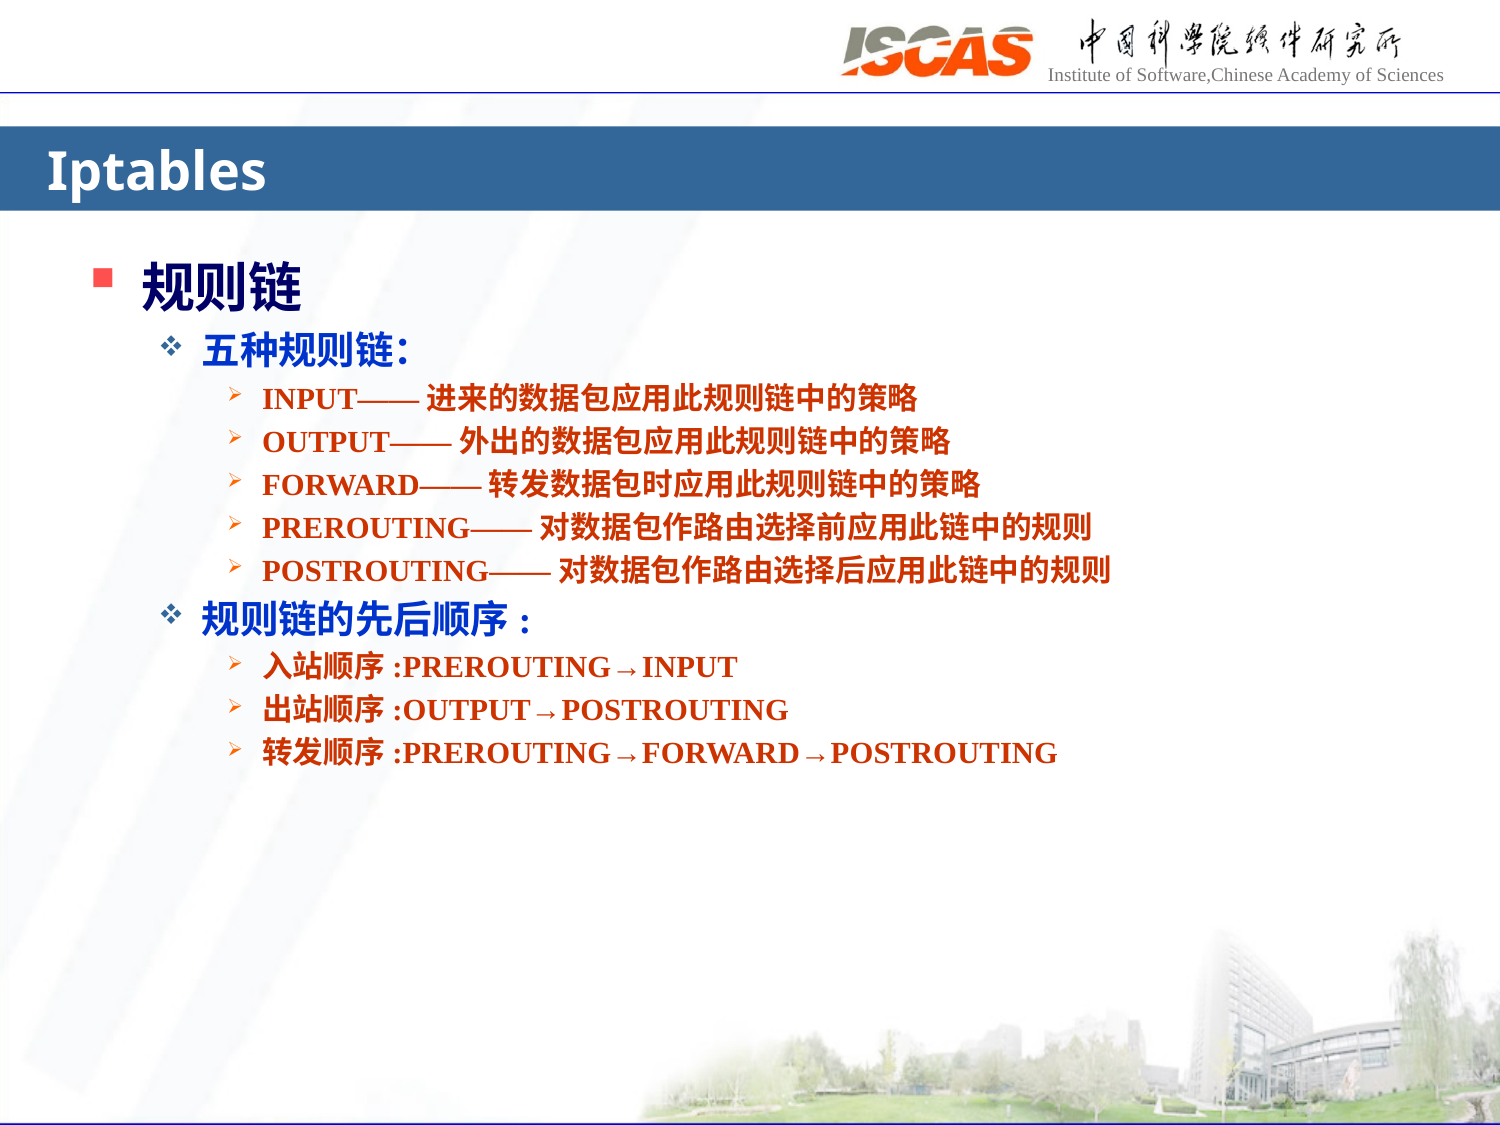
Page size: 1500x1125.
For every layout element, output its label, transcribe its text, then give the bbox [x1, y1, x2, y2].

picture [1077, 15, 1402, 71]
title Iptables [0, 126, 1500, 211]
picture [0, 211, 1500, 1125]
picture [0, 92, 1500, 126]
picture [837, 18, 1045, 87]
list 规则链 五种规则链： INPUT——进来的数据包应用此规则链中的策略 OUTPUT——外出的数据包应用此规则链中的策略 FORWARD——转发数据包时应用此规则链中的策略 PREROUTING——对数据包作路由选择前应用此链中的规则 POSTROUTING——对数据包作路由选择后应用此链中的规则 规则链的先后顺序: 入站顺序:PREROUTING→INPUT 出站顺序:OUTPUT→POSTROUTING 转发顺序:PREROUTING→FORWARD→POSTROUTING [73, 246, 1470, 1065]
